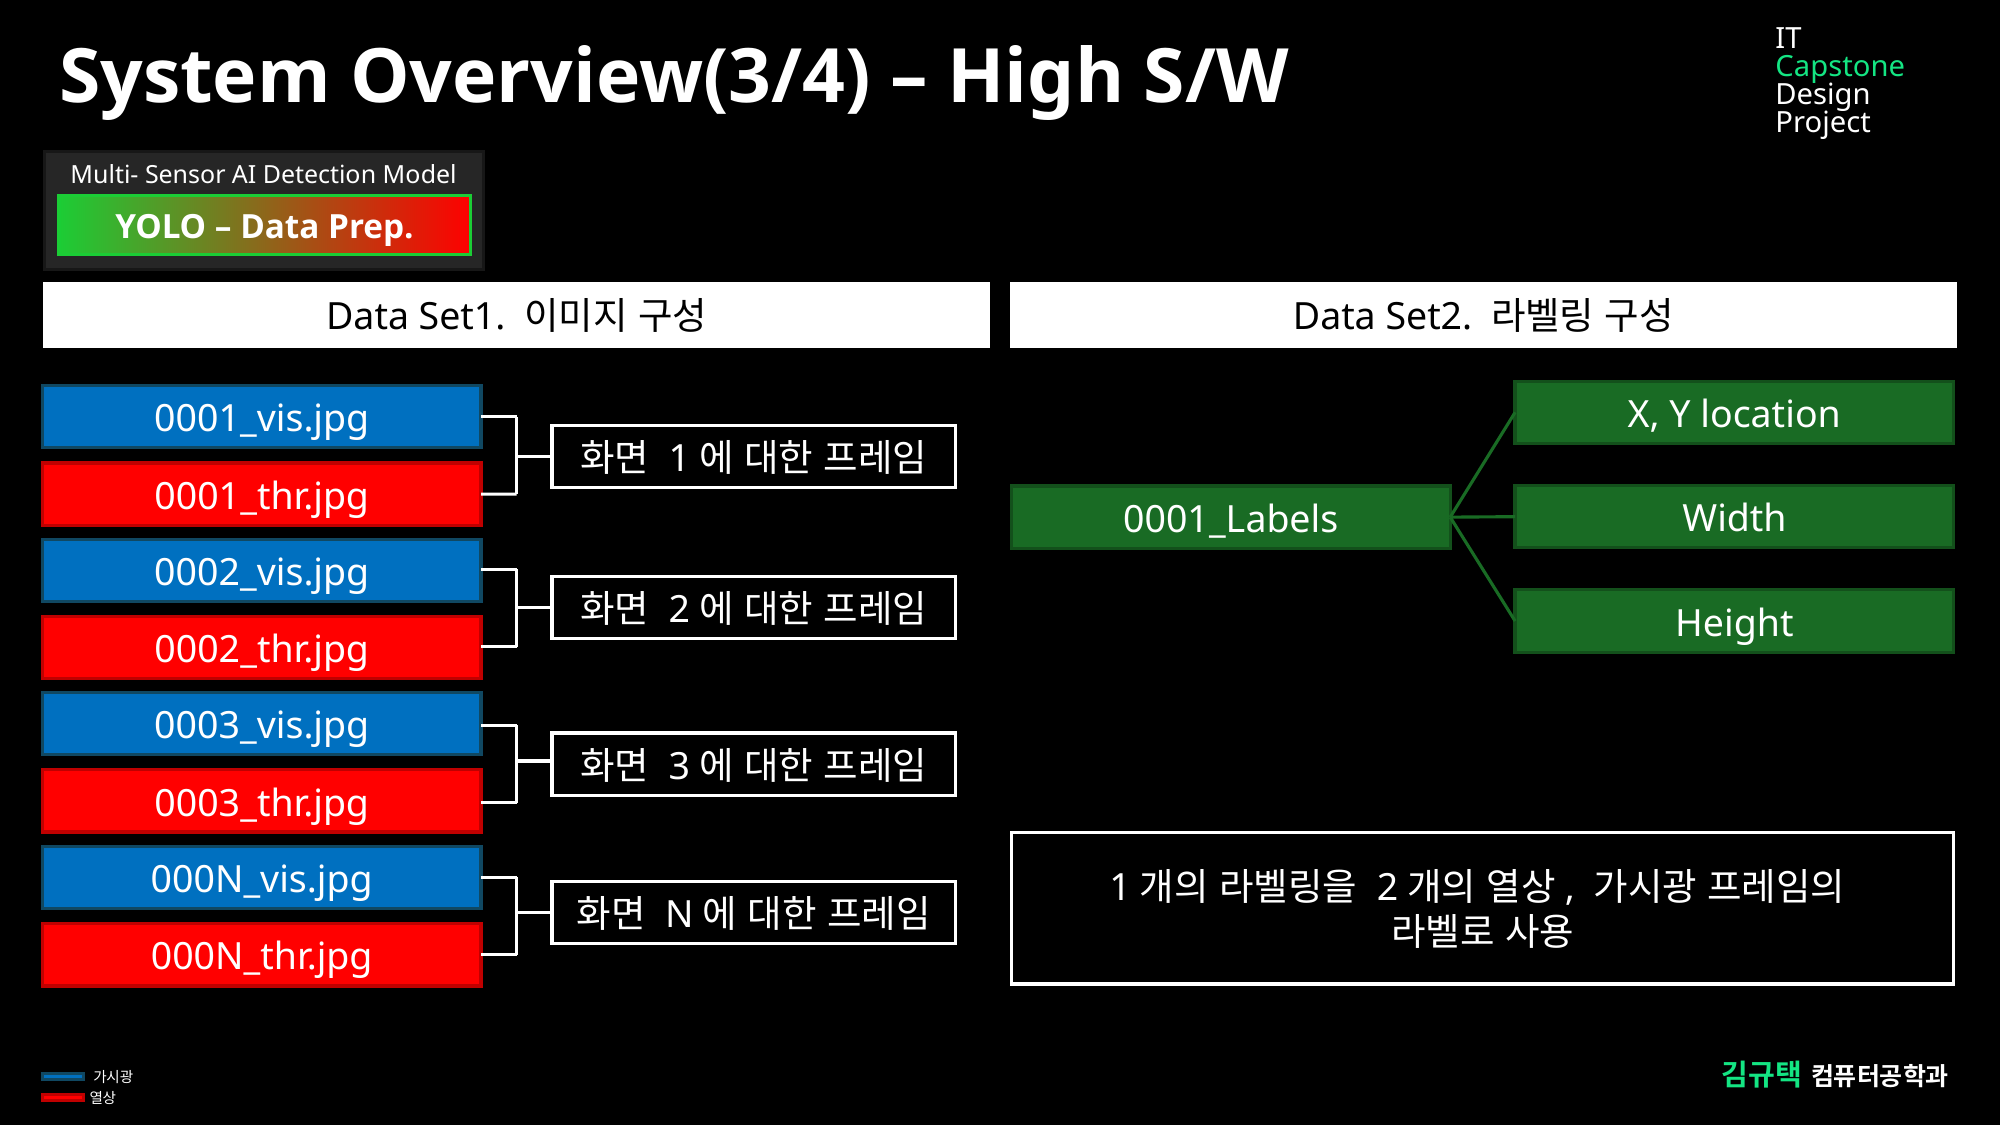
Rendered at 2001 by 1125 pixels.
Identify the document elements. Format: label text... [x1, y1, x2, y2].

text_box 0001_thr.jpg [41, 461, 483, 527]
text_box Width [1516, 484, 1955, 549]
text_box 가시광 [73, 1072, 153, 1081]
text_box 김규택 컴퓨터공학과 [1705, 1043, 1989, 1104]
text_box 0001_vis.jpg [41, 384, 483, 449]
text_box [41, 1072, 73, 1081]
text_box 0001_Labels [1010, 484, 1449, 550]
text_box 화면 N에 대한 프레임 [550, 880, 957, 945]
text_box 화면 1에 대한 프레임 [550, 424, 957, 489]
text_box 화면 3에 대한 프레임 [550, 731, 957, 797]
text_box 000N_vis.jpg [41, 845, 483, 910]
text_box 0002_thr.jpg [41, 615, 483, 680]
text_box Height [1513, 588, 1955, 654]
text_box 열상 [73, 1093, 153, 1102]
text_box IT Capstone Design Project [1759, 12, 1989, 152]
text_box 0003_thr.jpg [41, 768, 483, 834]
text_box YOLO – Data Prep. [57, 194, 472, 256]
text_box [1449, 411, 1516, 516]
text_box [1449, 516, 1516, 622]
text_box 0003_vis.jpg [41, 691, 483, 756]
text_box Data Set2. 라벨링 구성 [1010, 282, 1957, 348]
text_box [41, 1093, 73, 1102]
text_box 000N_thr.jpg [41, 922, 483, 988]
text_box 0002_vis.jpg [41, 538, 483, 603]
text_box X, Y location [1513, 380, 1955, 445]
text_box Data Set1. 이미지 구성 [43, 282, 990, 348]
text_box Multi- Sensor AI Detection Model [43, 150, 485, 271]
text_box System Overview(3/4) – High S/W [43, 18, 1736, 189]
text_box 1개의 라벨링을 2개의 열상, 가시광 프레임의 라벨로 사용 [1010, 831, 1955, 986]
text_box 화면 2에 대한 프레임 [550, 575, 957, 640]
